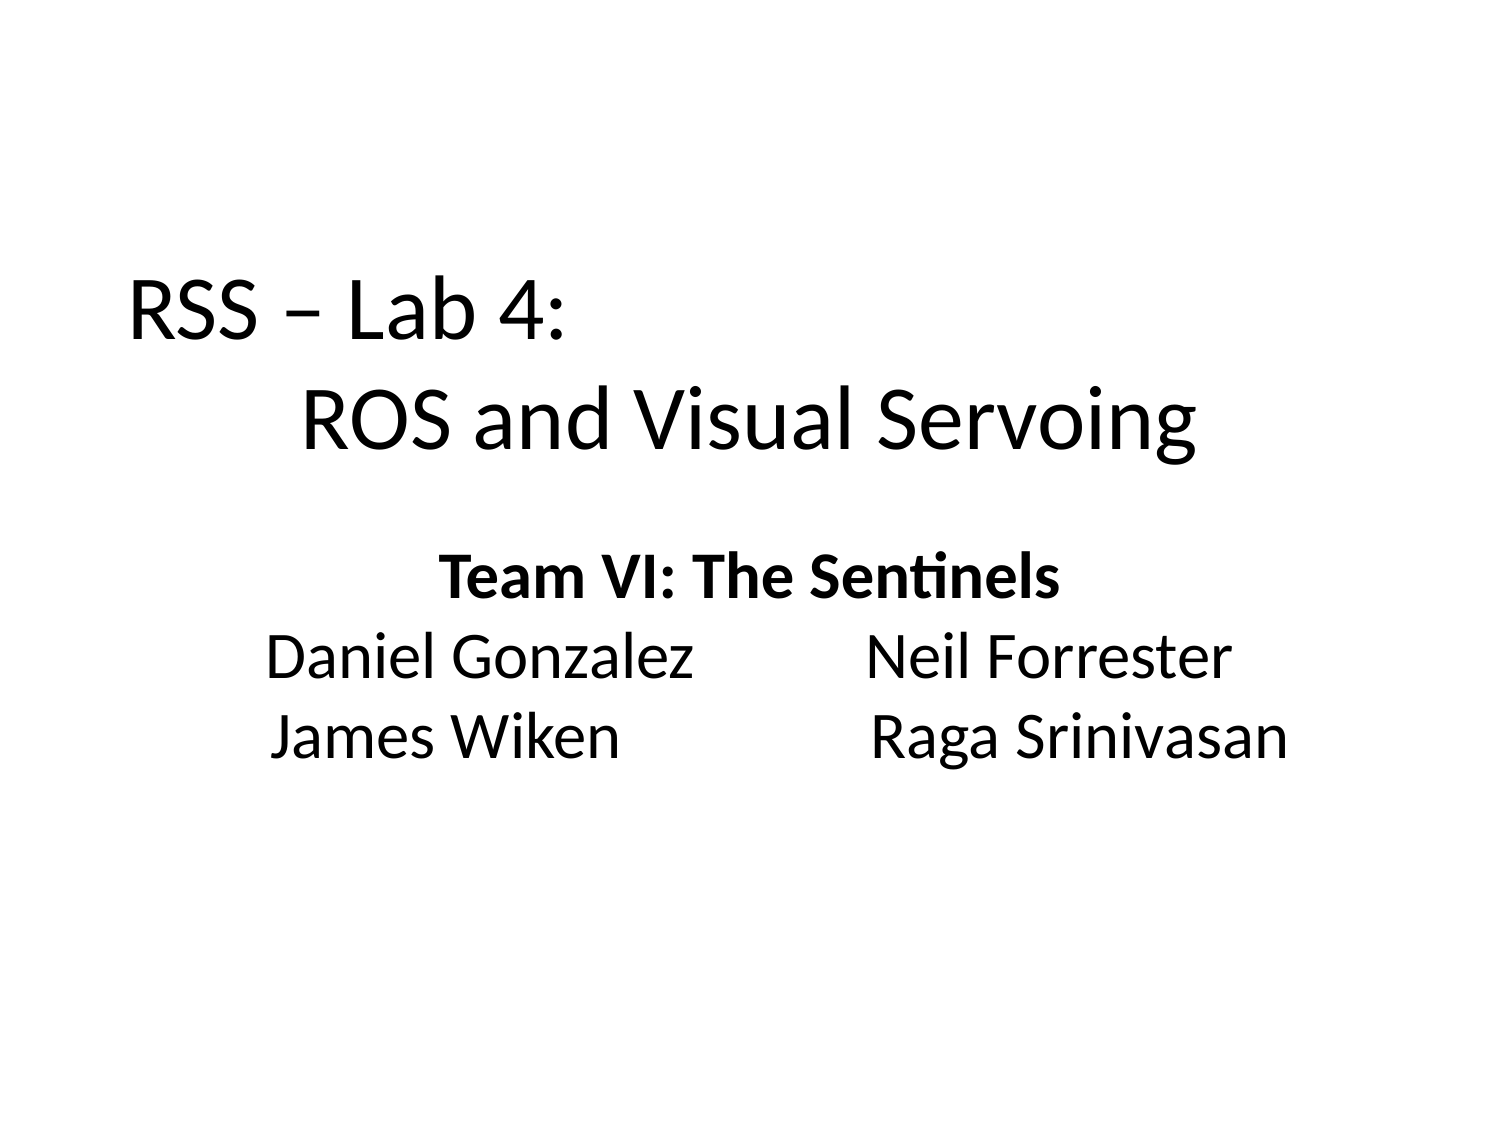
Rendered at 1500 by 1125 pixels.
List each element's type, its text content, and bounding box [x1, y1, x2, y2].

text_box RSS – Lab 4: ROS and Visual Servoing [112, 236, 1388, 478]
text_box Team VI: The Sentinels Daniel Gonzalez Neil Forrester James Wiken Raga Srinivasan [174, 525, 1325, 813]
